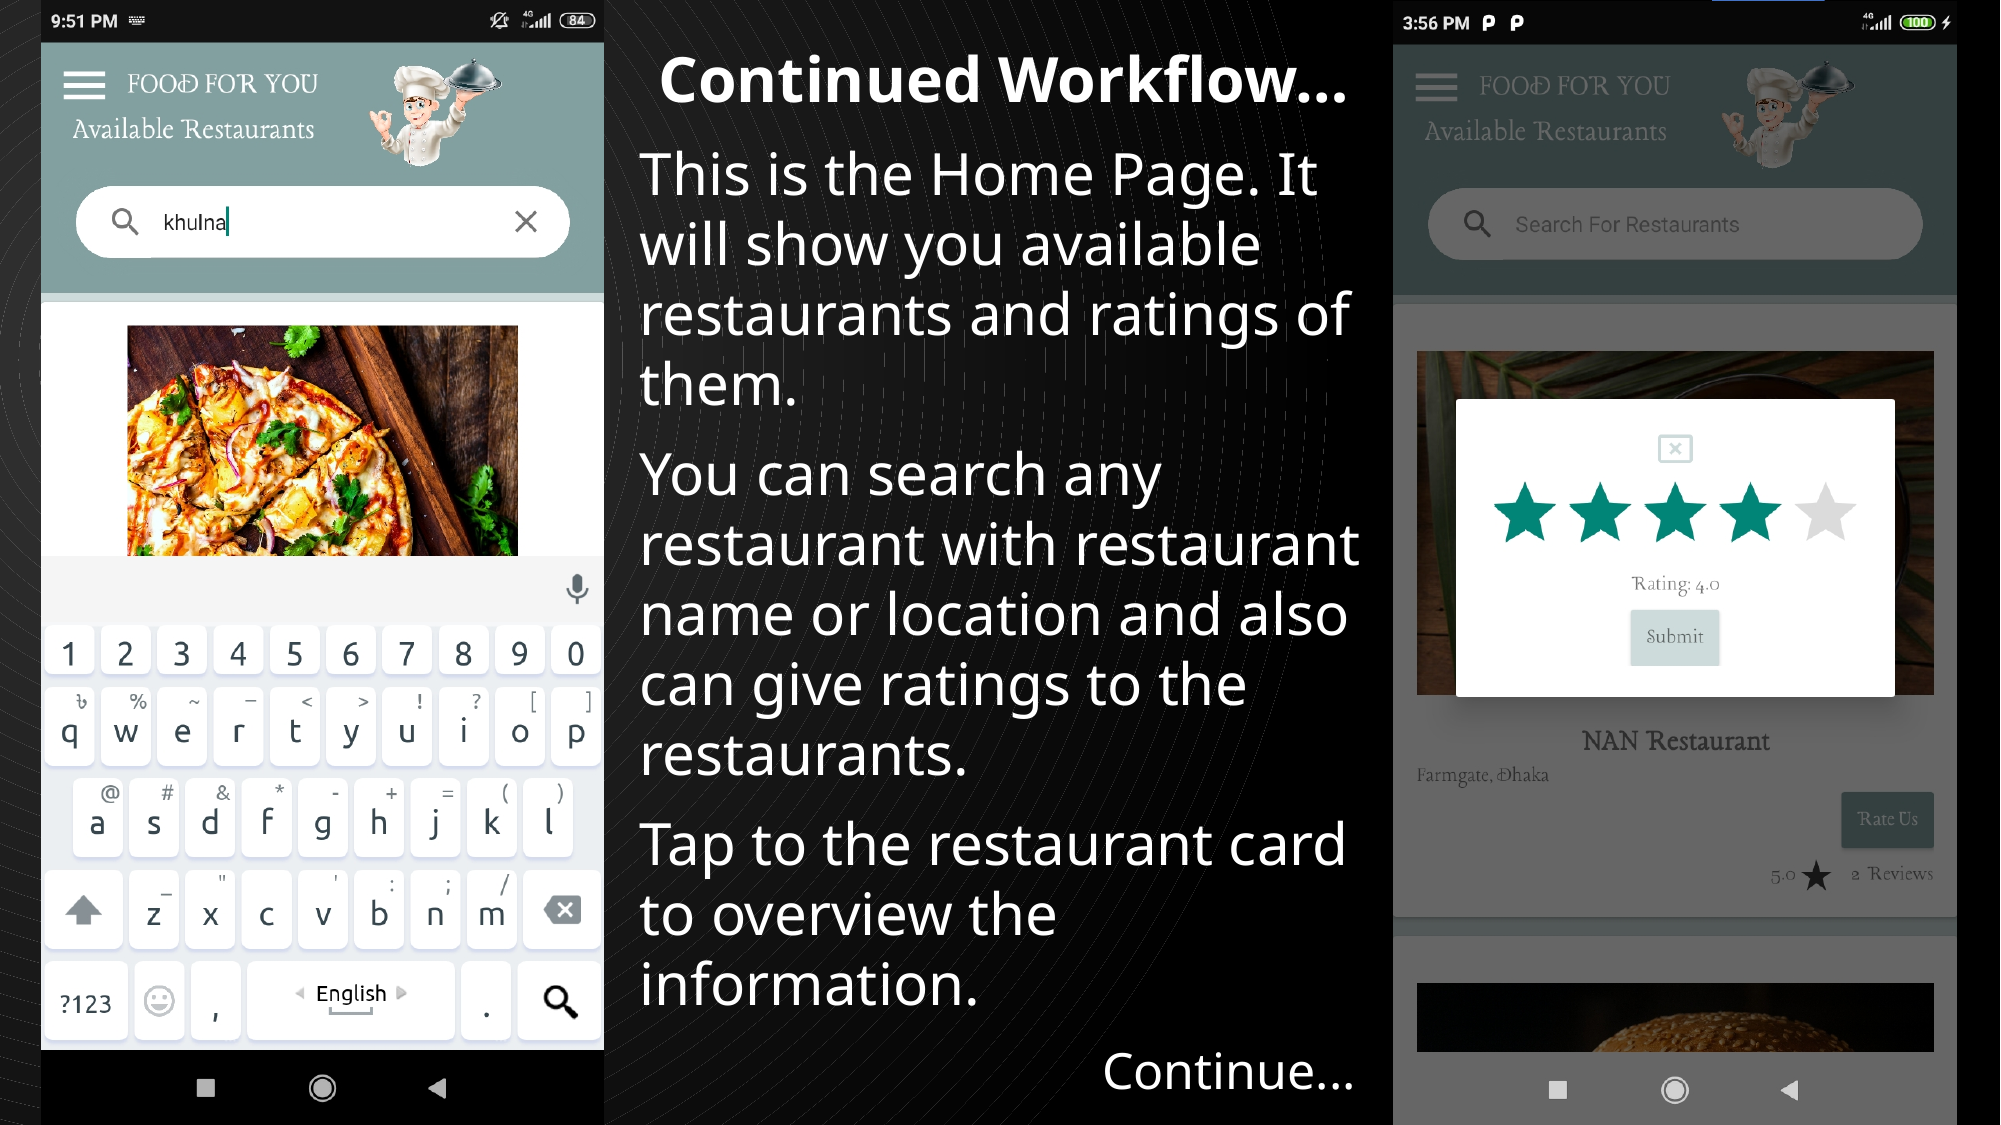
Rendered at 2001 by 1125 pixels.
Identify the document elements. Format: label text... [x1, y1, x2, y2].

picture [41, 0, 604, 1125]
picture [1393, 1, 1957, 1125]
text_box This is the Home Page. It will show you available restaurants and ratings of them. You can search any restaurant with restaurant name or location and also can give ratings to the restaurants. Tap to the restaurant card to overview the information. [624, 129, 1387, 1025]
text_box Continue... [1087, 1032, 1387, 1108]
text_box Continued Workflow… [643, 32, 1375, 122]
